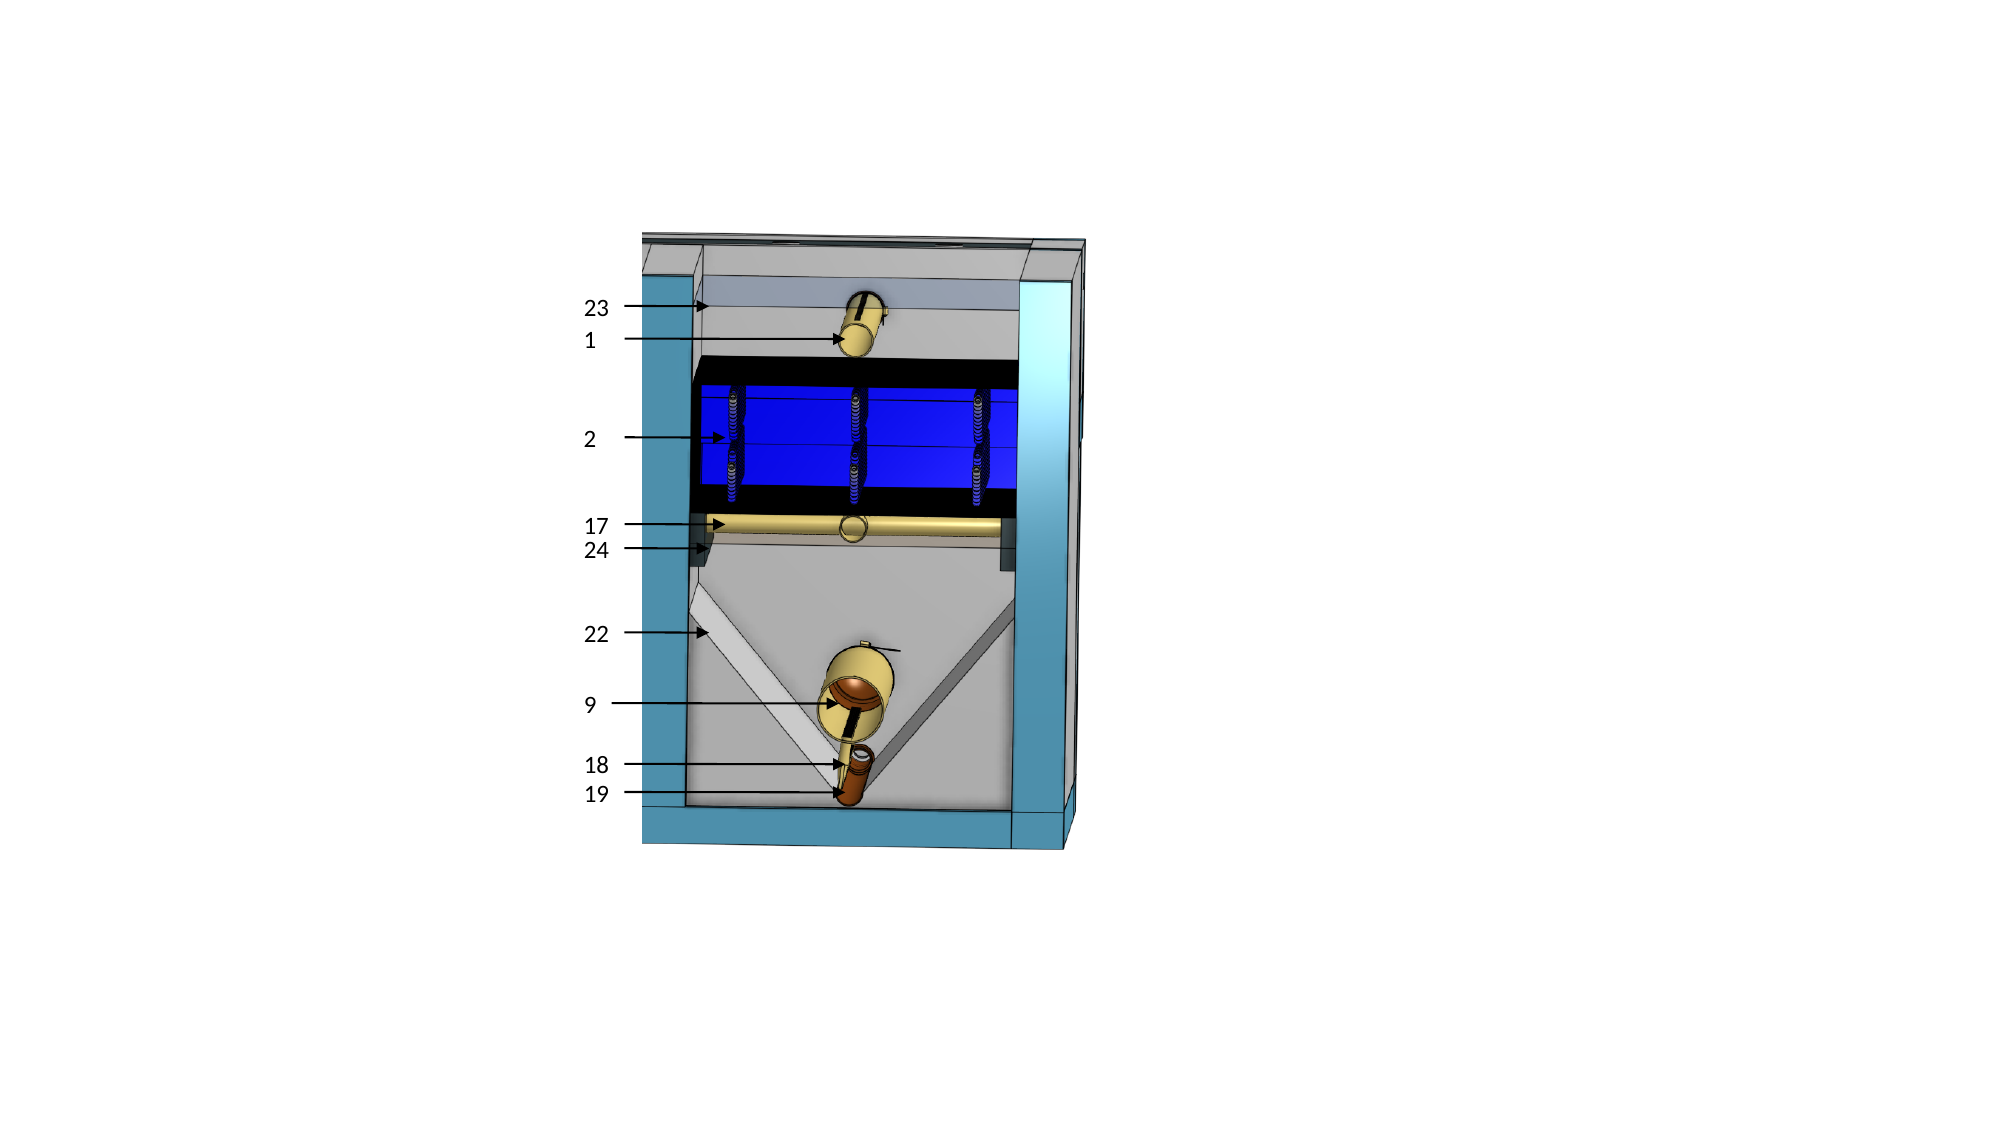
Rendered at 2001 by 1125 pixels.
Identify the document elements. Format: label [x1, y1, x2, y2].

text_box [568, 525, 709, 572]
text_box [568, 414, 726, 461]
text_box [568, 769, 846, 816]
text_box [568, 680, 839, 727]
text_box [568, 283, 709, 329]
text_box [568, 741, 846, 769]
text_box [568, 316, 846, 362]
picture [642, 224, 1093, 852]
text_box [568, 501, 726, 548]
text_box [568, 609, 709, 656]
